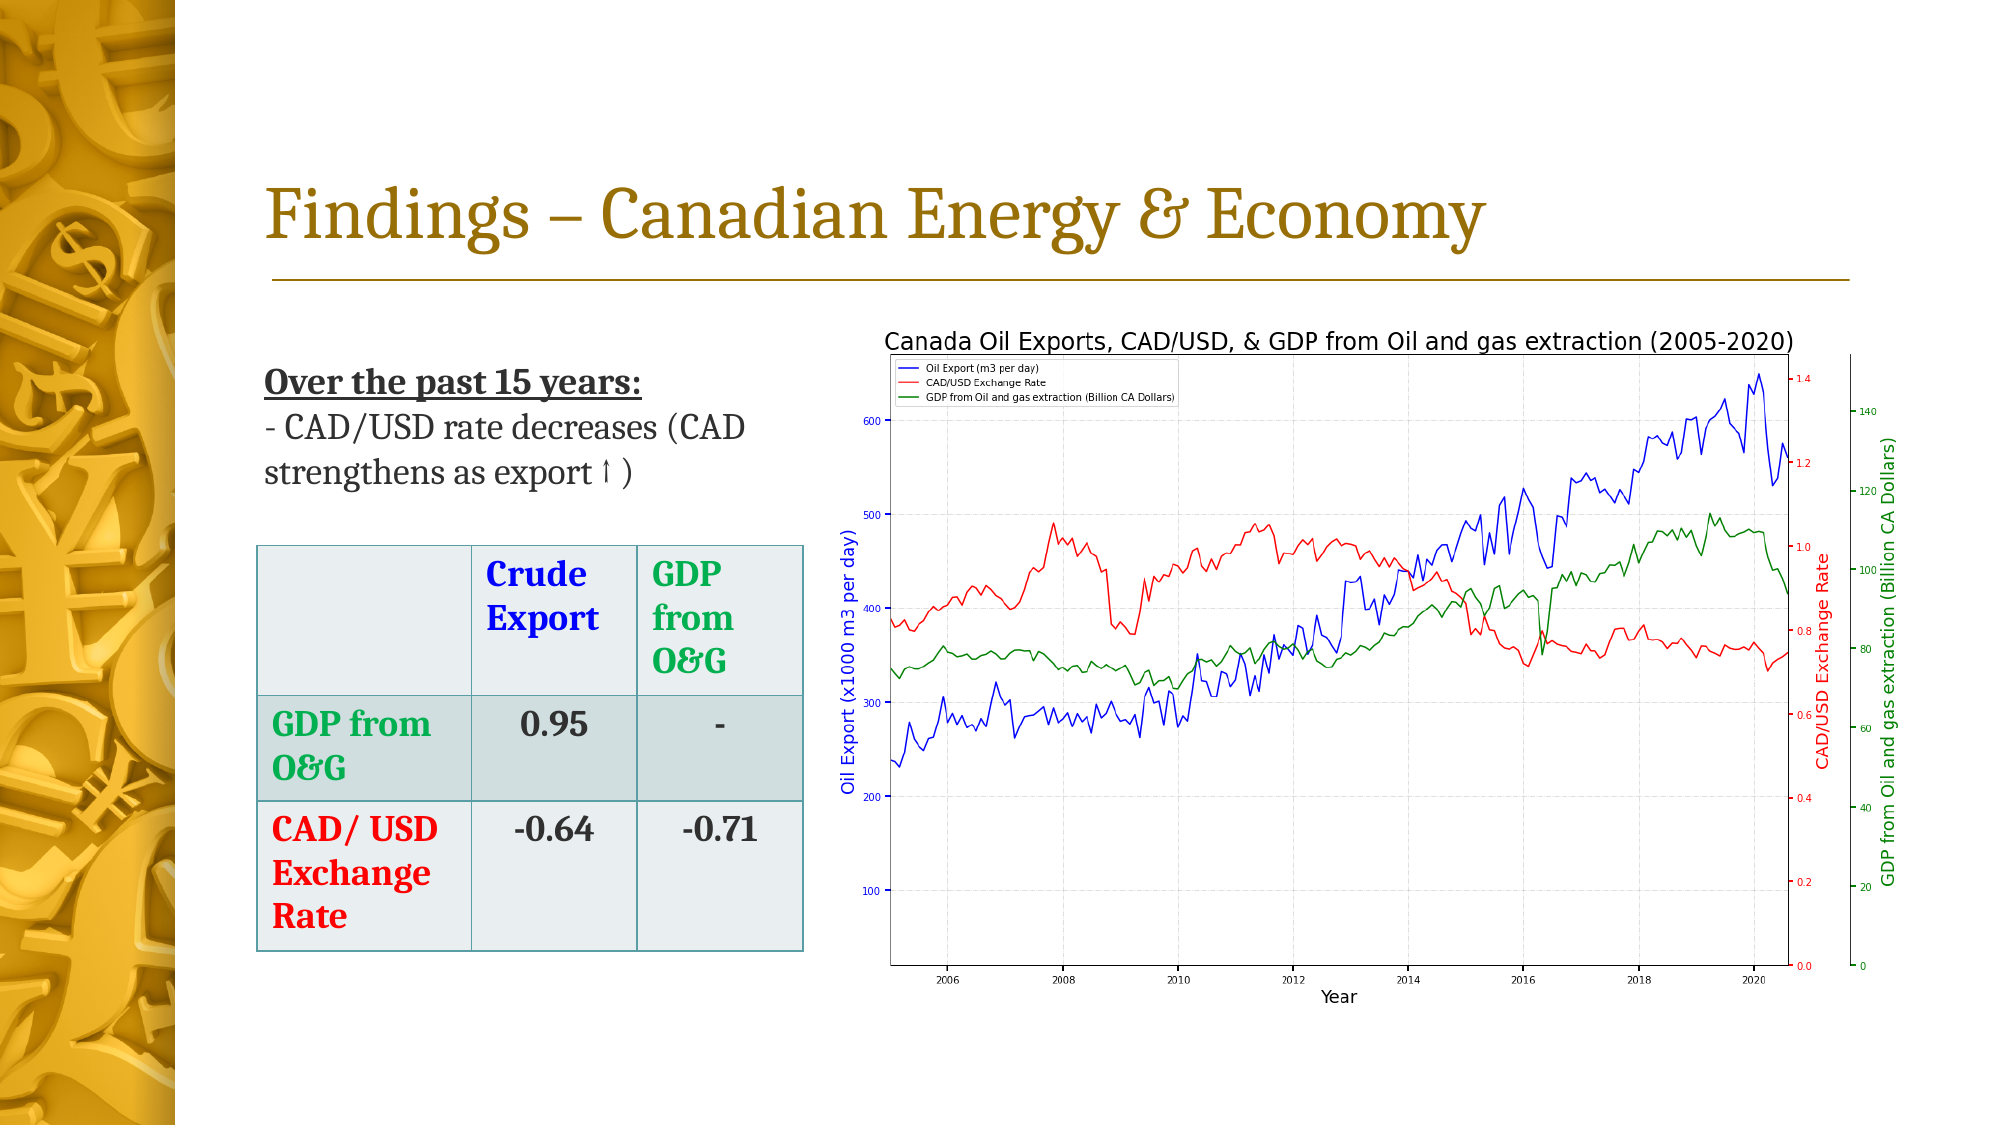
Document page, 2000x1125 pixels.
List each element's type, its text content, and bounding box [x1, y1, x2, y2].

table_cell -0.64 [472, 802, 636, 950]
table_header [258, 546, 471, 695]
table_cell - [638, 696, 802, 800]
table_header Crude Export [472, 546, 636, 695]
text_box Over the past 15 years: - CAD/USD rate decreases (CAD strengthens as export ↑ ) [249, 349, 811, 545]
picture [834, 324, 1905, 1012]
table_cell -0.71 [638, 802, 802, 950]
table_cell GDP from O&G [258, 696, 471, 800]
table_cell 0.95 [472, 696, 636, 800]
picture [0, 0, 175, 1125]
title Findings – Canadian Energy & Economy [249, 62, 1863, 263]
table_cell CAD/ USD Exchange Rate [258, 802, 471, 950]
table_header GDP from O&G [638, 546, 802, 695]
